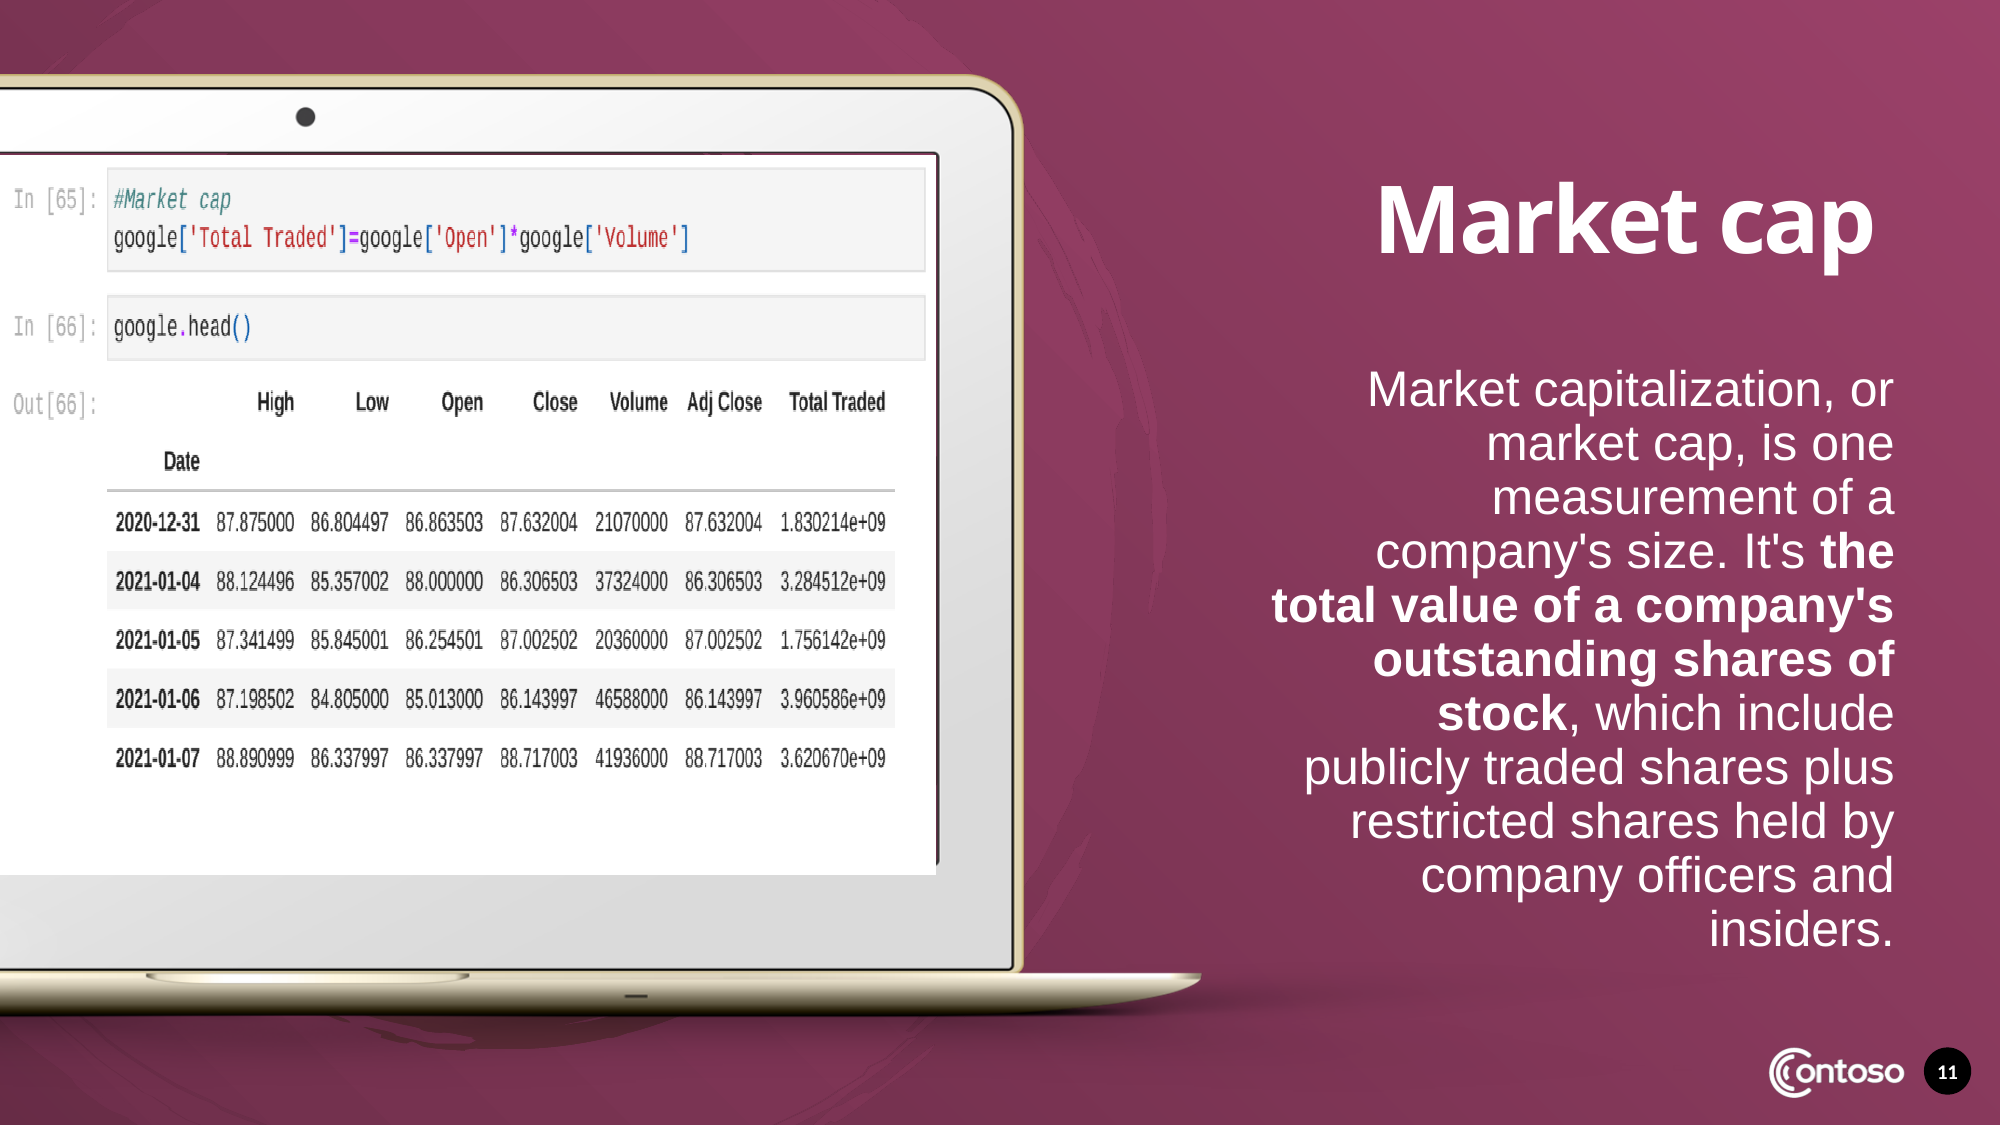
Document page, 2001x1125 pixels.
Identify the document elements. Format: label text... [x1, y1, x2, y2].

title Market cap [1243, 155, 1877, 274]
slide_number 11 [1923, 1047, 1972, 1095]
picture [0, 74, 1757, 1092]
picture [1764, 1043, 1909, 1099]
subtitle Market capitalization, or market cap, is one measurement of a company's size. It's the total value of a company's outstanding shares of stock, which include publicly traded shares plus restricted shares held by company officers and insiders. [1261, 363, 1895, 596]
